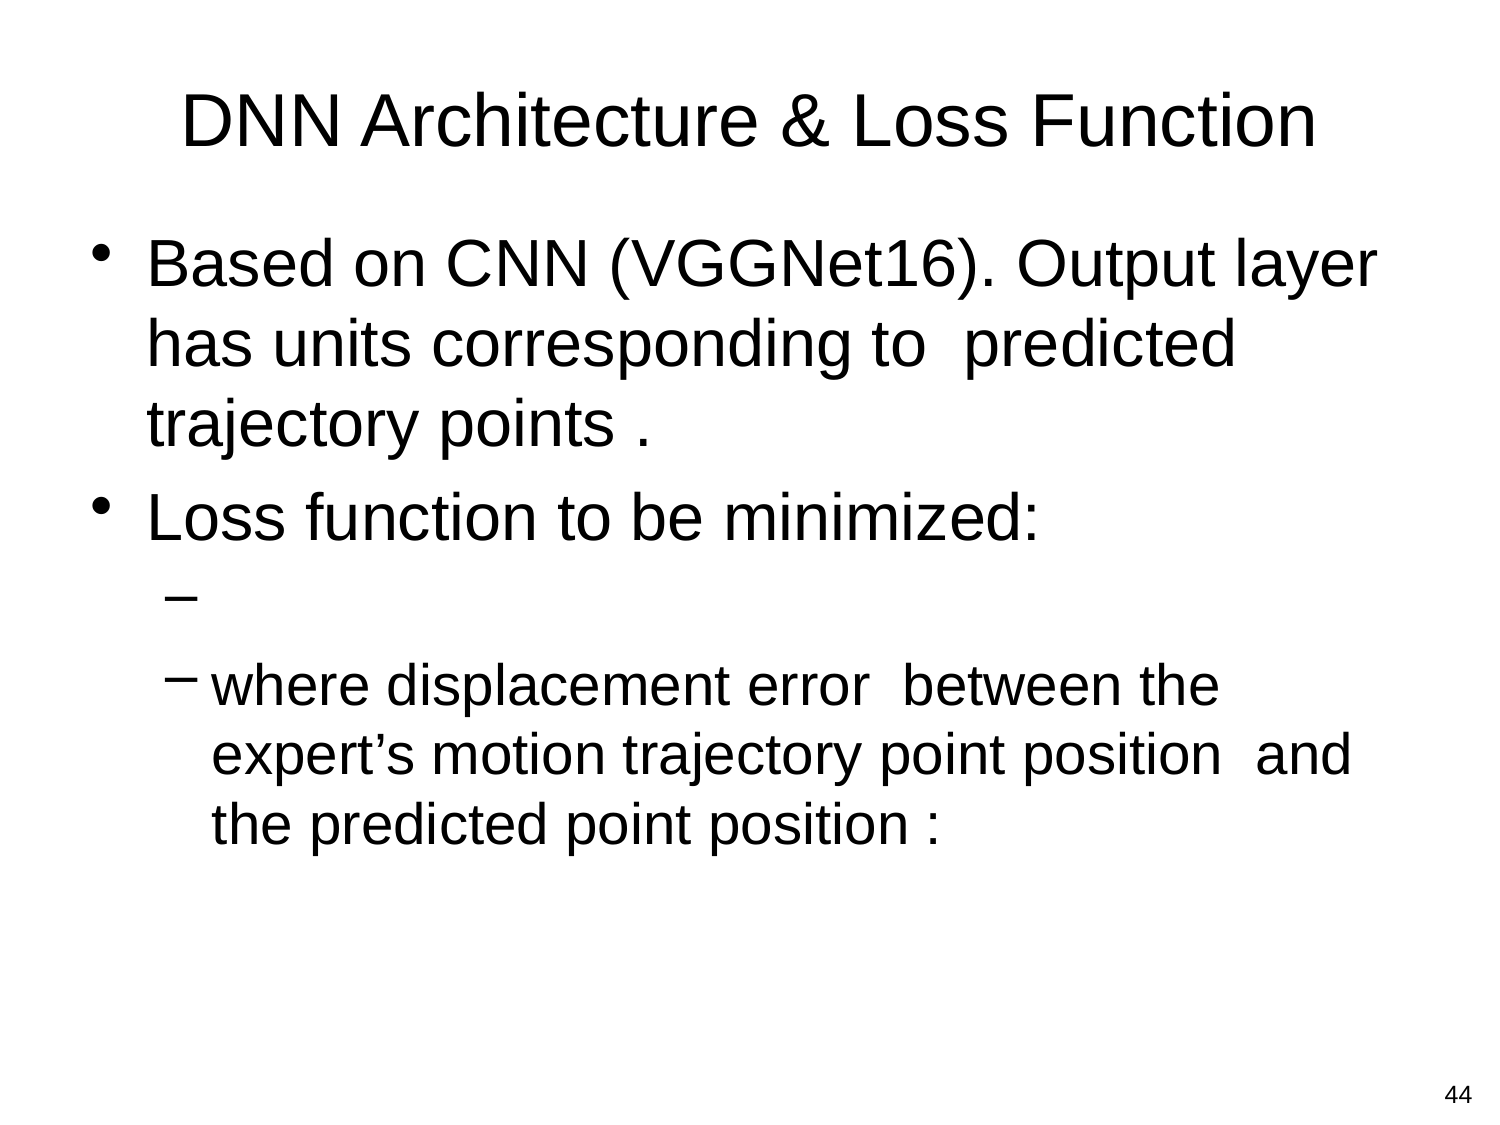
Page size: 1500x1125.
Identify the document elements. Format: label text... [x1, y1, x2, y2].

slide_number 44 [1137, 1070, 1488, 1112]
title DNN Architecture & Loss Function [74, 44, 1426, 188]
